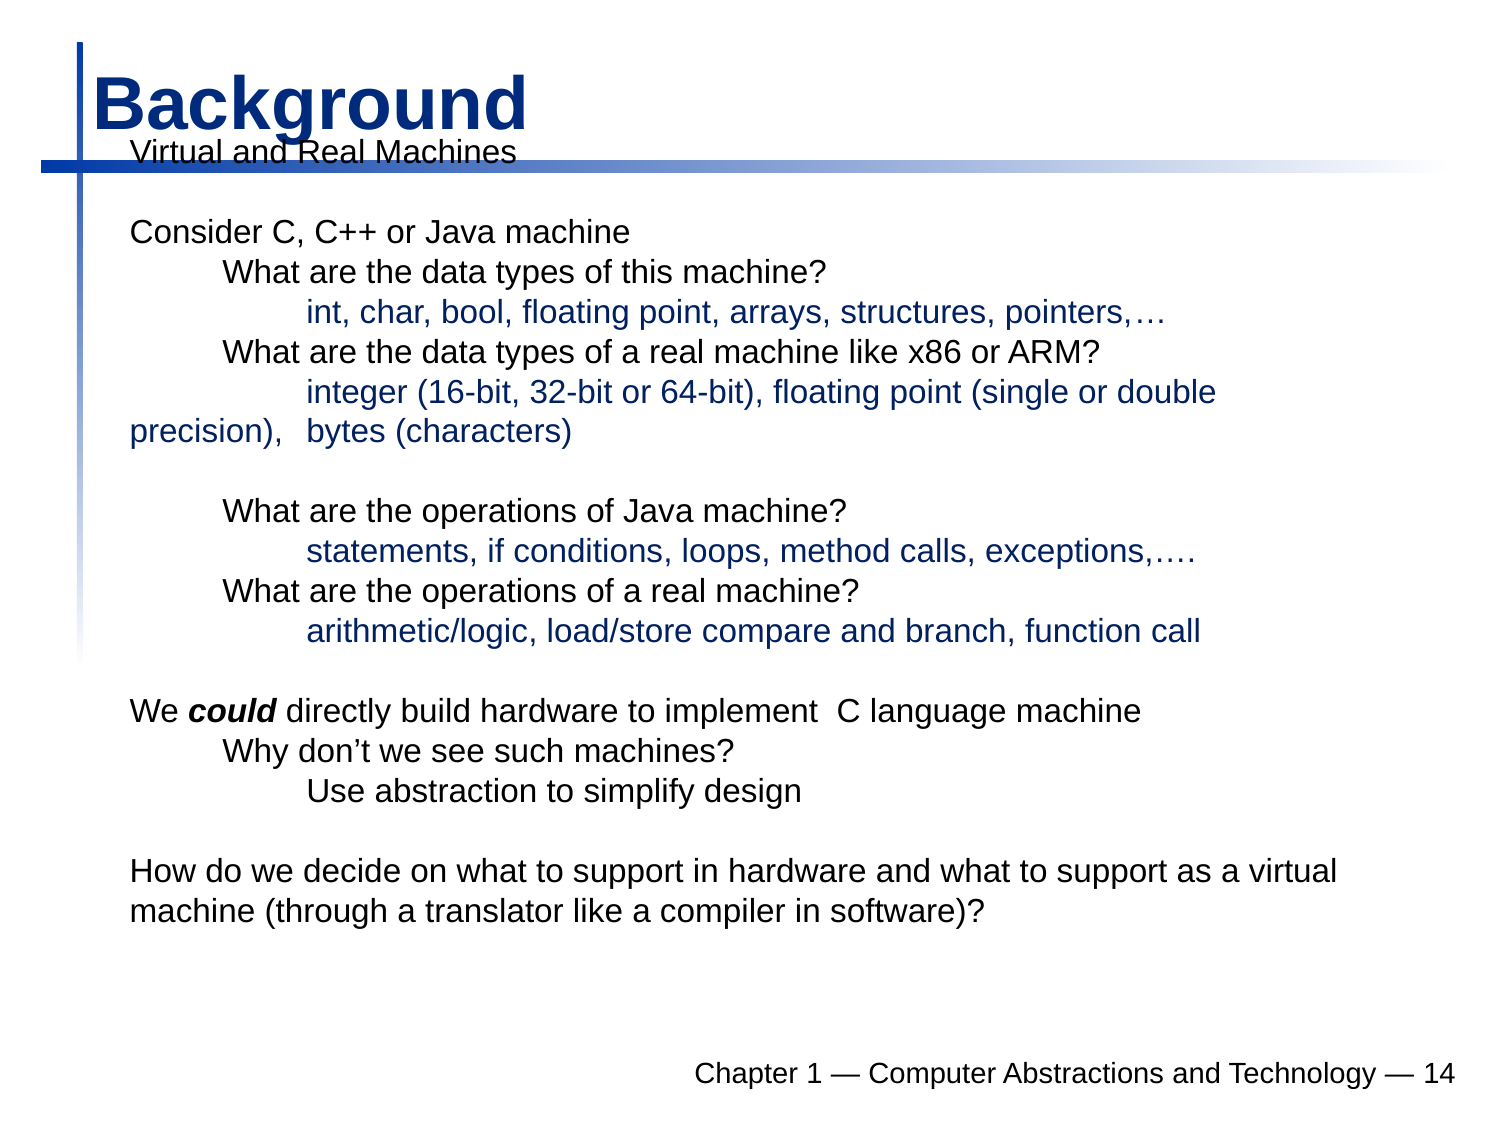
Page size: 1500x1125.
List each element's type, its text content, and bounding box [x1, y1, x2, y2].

text_box Background [77, 46, 1433, 148]
text_box Virtual and Real Machines Consider C, C++ or Java machine What are the data types of this machine? int, char, bool, floating point, arrays, structures, pointers,… What are the data types of a real machine like x86 or ARM? integer (16-bit, 32-bit or 64-bit), floating point (single or double precision), bytes (characters) What are the operations of Java machine? statements, if conditions, loops, method calls, exceptions,…. What are the operations of a real machine? arithmetic/logic, load/store compare and branch, function call We could directly build hardware to implement C language machine Why don’t we see such machines? Use abstraction to simplify design How do we decide on what to support in hardware and what to support as a virtual machine (through a translator like a compiler in software)? [114, 122, 1389, 976]
